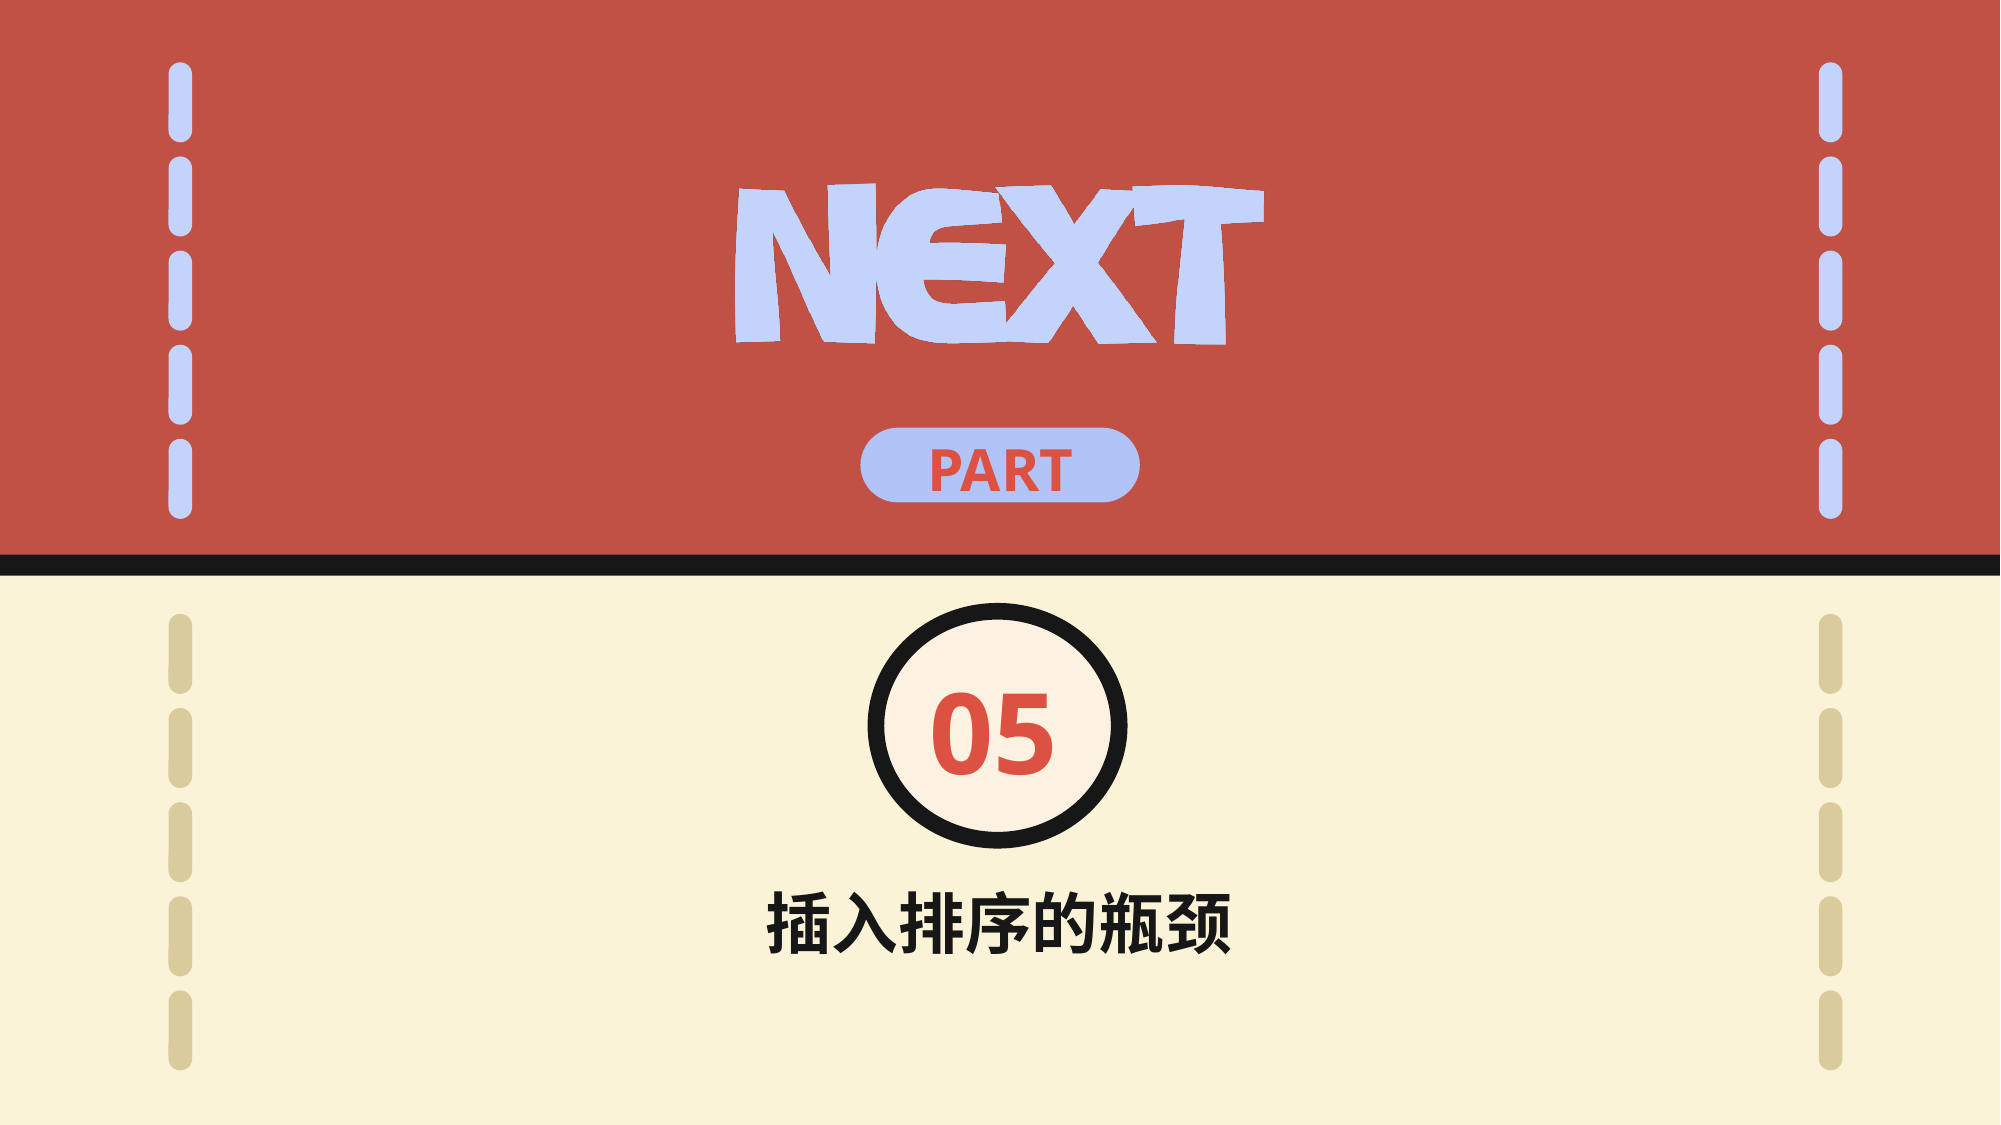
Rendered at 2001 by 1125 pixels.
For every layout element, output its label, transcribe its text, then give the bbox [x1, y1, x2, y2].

text_box [168, 438, 193, 519]
text_box [168, 990, 193, 1071]
text_box [1818, 344, 1843, 425]
text_box [168, 802, 193, 883]
text_box [1818, 250, 1843, 331]
text_box [0, 0, 2000, 554]
text_box [168, 156, 193, 237]
text_box [0, 576, 2000, 1125]
text_box [1818, 62, 1843, 143]
text_box [168, 250, 193, 331]
text_box 05 [875, 611, 1120, 841]
text_box [168, 896, 193, 977]
text_box [1818, 708, 1843, 788]
text_box 插入排序的瓶颈 [168, 874, 1829, 970]
text_box [1818, 896, 1843, 977]
text_box [168, 62, 193, 143]
text_box [1818, 990, 1843, 1071]
text_box [1818, 438, 1843, 519]
text_box [0, 554, 2000, 576]
text_box PART [905, 425, 1095, 495]
text_box [168, 344, 193, 425]
text_box [860, 427, 1140, 503]
text_box [1818, 613, 1843, 694]
text_box [168, 613, 193, 694]
text_box [1818, 802, 1843, 883]
text_box [168, 708, 193, 788]
picture [695, 133, 1305, 385]
text_box [1818, 156, 1843, 237]
